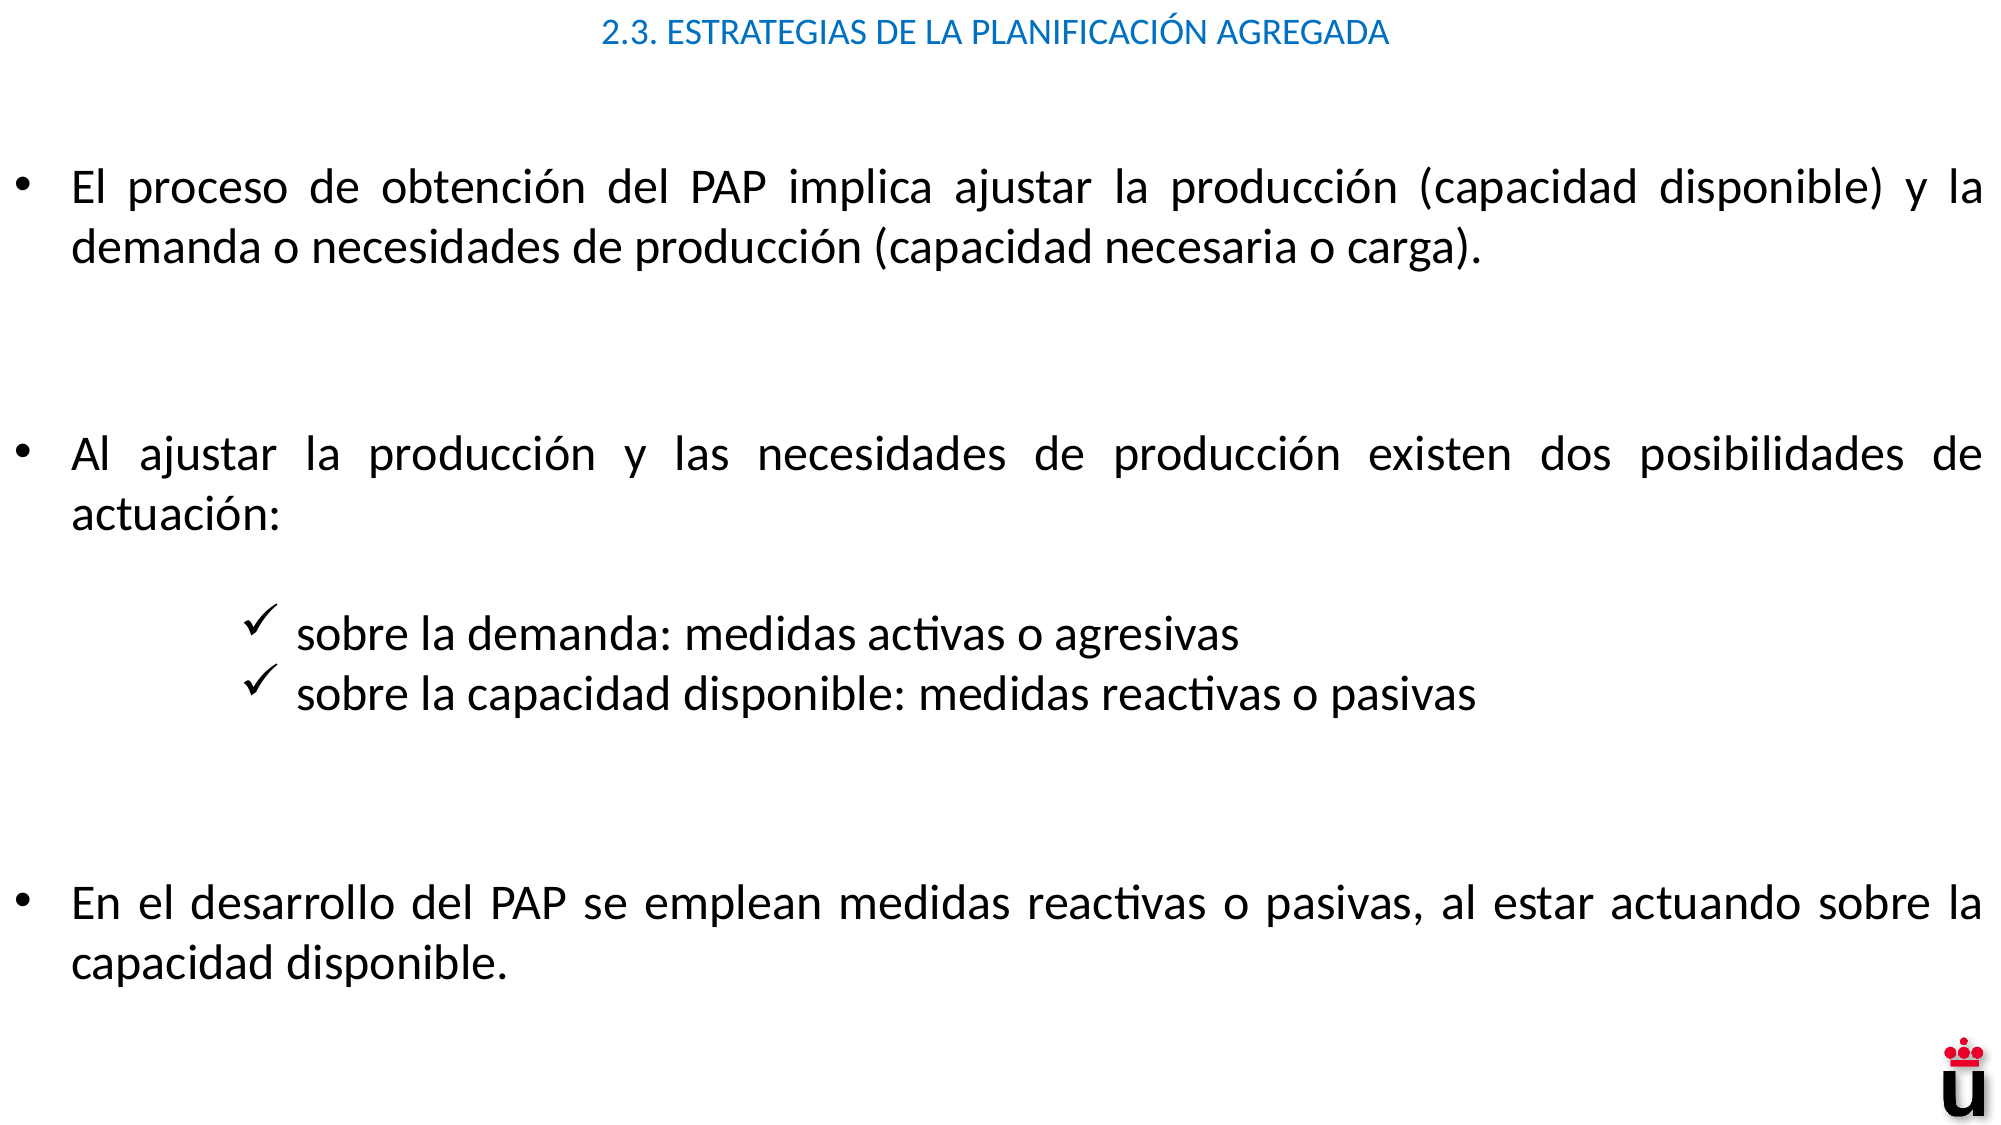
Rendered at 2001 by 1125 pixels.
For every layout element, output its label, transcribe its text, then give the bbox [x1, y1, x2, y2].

text_box 2.3. ESTRATEGIAS DE LA PLANIFICACIÓN AGREGADA [0, 0, 2000, 60]
text_box Al ajustar la producción y las necesidades de producción existen dos posibilidades de actuación: sobre la demanda: medidas activas o agresivas sobre la capacidad disponible: medidas reactivas o pasivas [0, 413, 2000, 729]
text_box En el desarrollo del PAP se emplean medidas reactivas o pasivas, al estar actuando sobre la capacidad disponible. [0, 862, 2000, 997]
text_box El proceso de obtención del PAP implica ajustar la producción (capacidad disponible) y la demanda o necesidades de producción (capacidad necesaria o carga). [0, 146, 2000, 281]
picture [1918, 1031, 2000, 1125]
